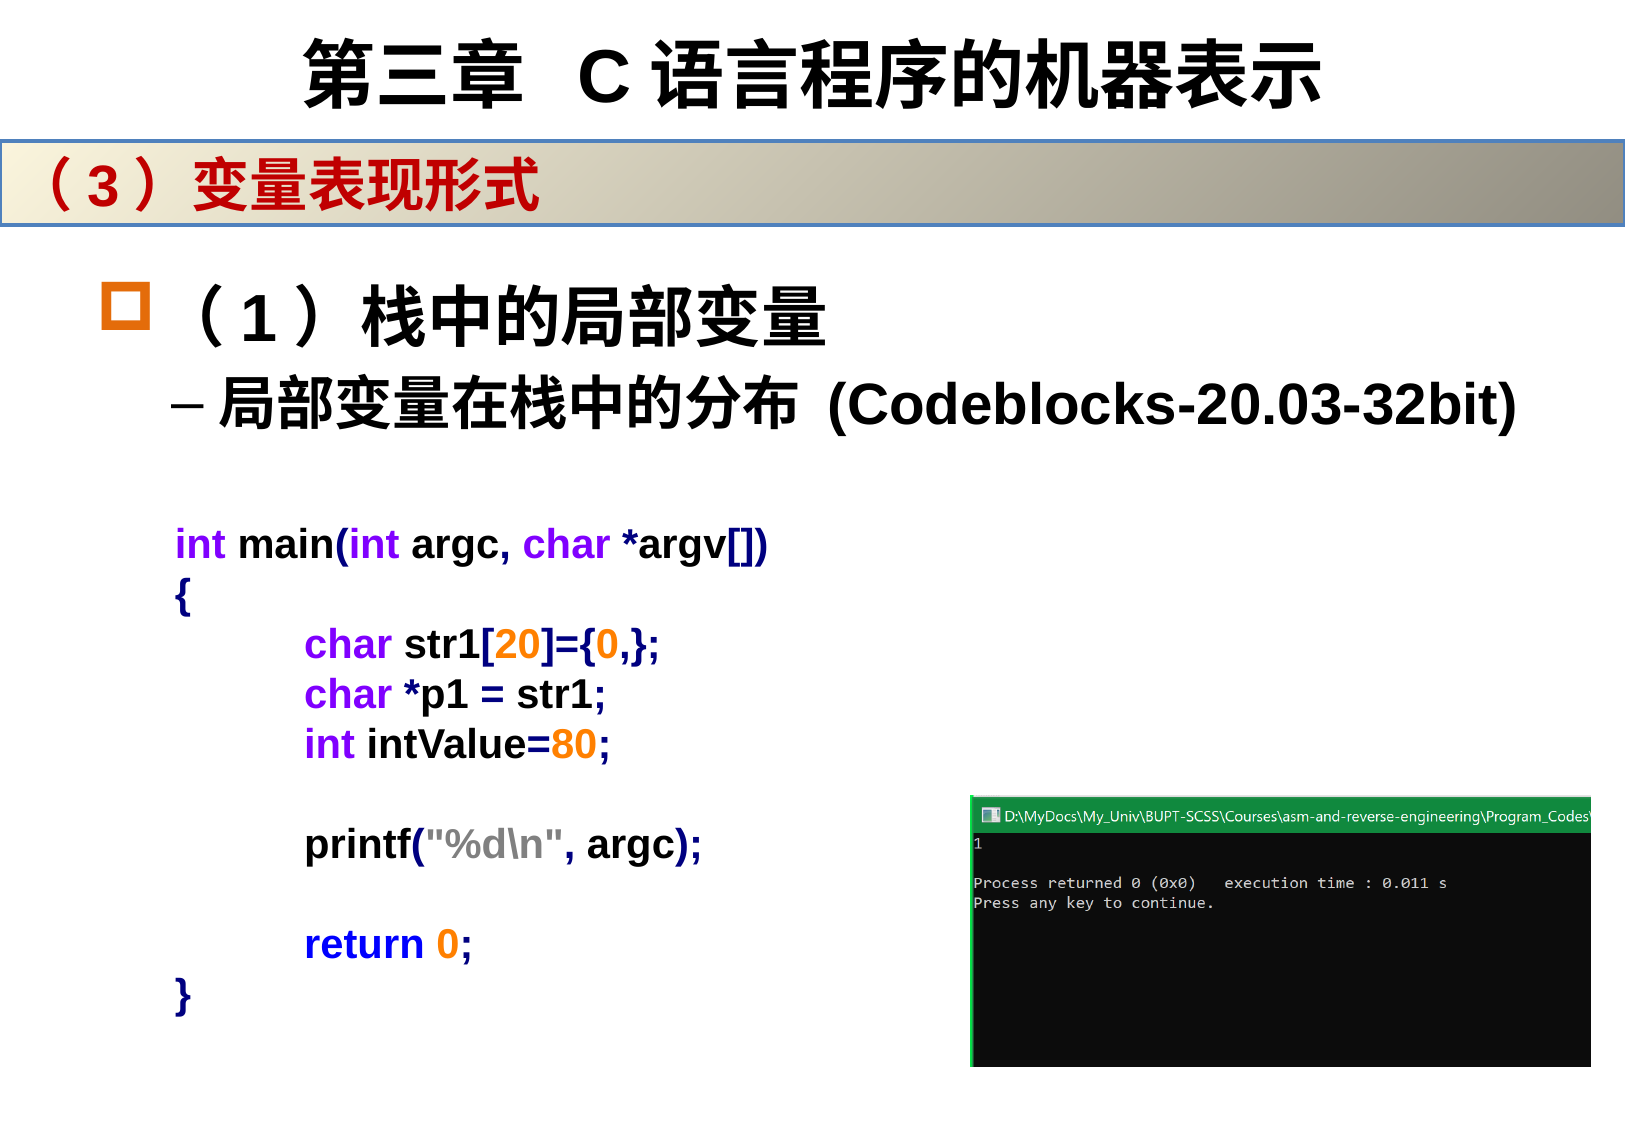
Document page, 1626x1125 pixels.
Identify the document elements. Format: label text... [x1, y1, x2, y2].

text_box （3）变量表现形式 [0, 139, 1625, 227]
title 第三章 C语言程序的机器表示 [81, 19, 1544, 126]
picture [970, 795, 1591, 1068]
text_box int main(int argc, char *argv[]) { char str1[20]={0,}; char *p1 = str1; int intValue=80; printf("%d\n", argc); return 0; } [139, 459, 1014, 1075]
list （1）栈中的局部变量 局部变量在栈中的分布 (Codeblocks-20.03-32bit) [81, 267, 1544, 882]
